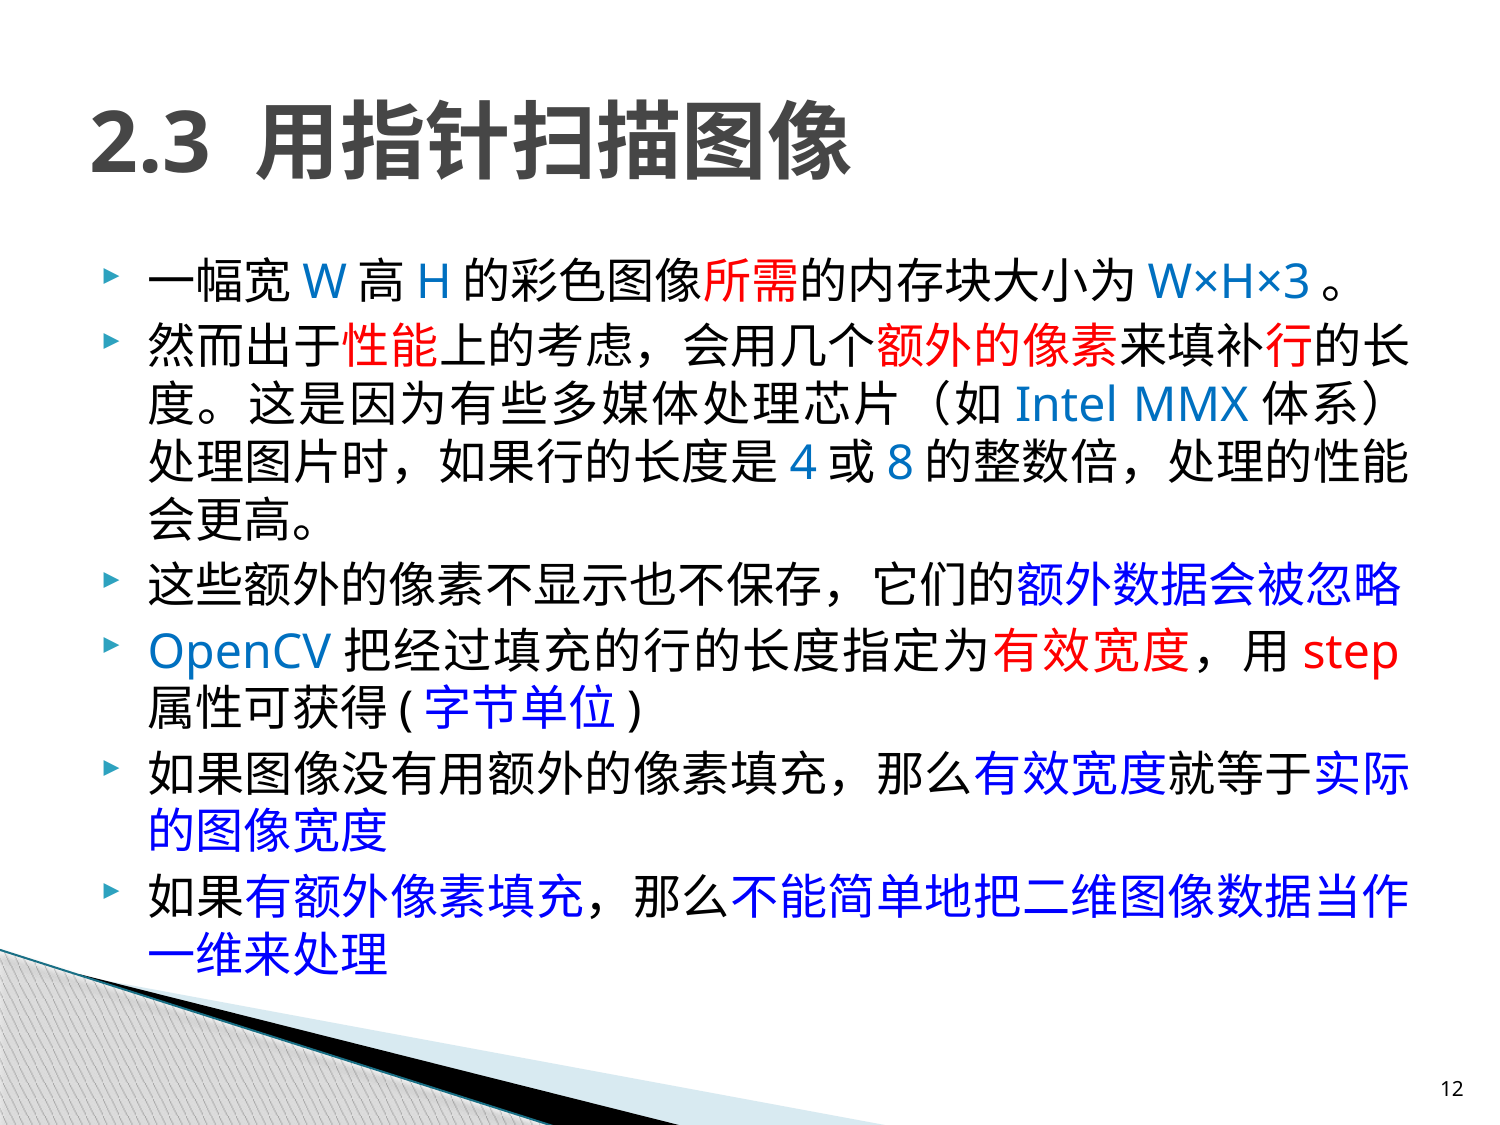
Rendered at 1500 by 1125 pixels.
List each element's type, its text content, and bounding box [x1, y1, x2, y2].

slide_number 12 [1418, 1051, 1479, 1112]
title 2.3 用指针扫描图像 [75, 45, 1425, 233]
list 一幅宽W高H的彩色图像所需的内存块大小为W×H×3。 然而出于性能上的考虑，会用几个额外的像素来填补行的长度。这是因为有些多媒体处理芯片（如Intel MMX体系）处理图片时，如果行的长度是4或8的整数倍，处理的性能会更高。 这些额外的像素不显示也不保存，它们的额外数据会被忽略 OpenCV把经过填充的行的长度指定为有效宽度，用step属性可获得(字节单位) 如果图像没有用额外的像素填充，那么有效宽度就等于实际的图像宽度 如果有额外像素填充，那么不能简单地把二维图像数据当作一维来处理 [75, 243, 1425, 1024]
